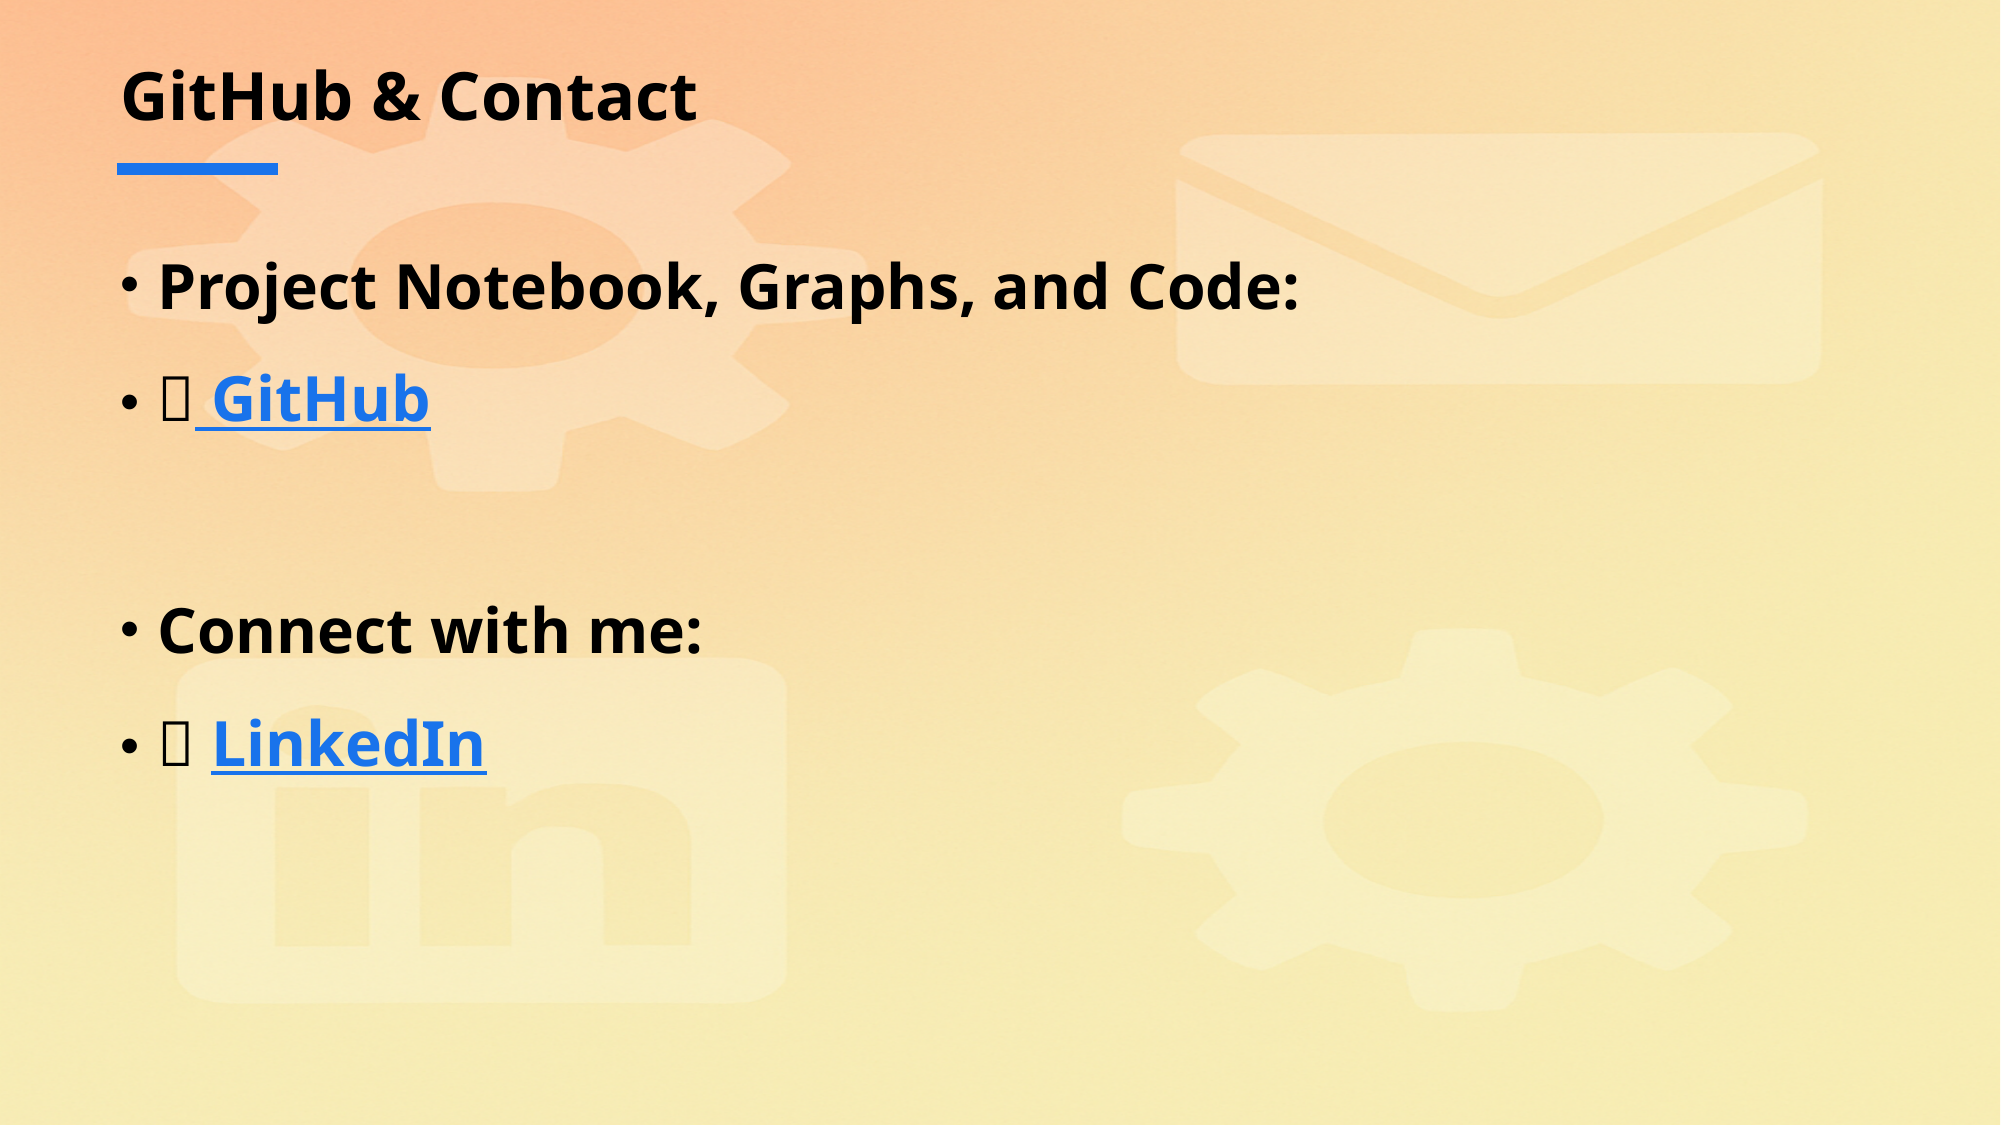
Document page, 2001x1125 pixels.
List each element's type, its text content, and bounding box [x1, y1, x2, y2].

list Project Notebook, Graphs, and Code: 🔗 GitHub​ Connect with me: 🔗 LinkedIn​ [105, 224, 1520, 940]
title GitHub & Contact [105, 46, 804, 224]
picture [0, 0, 2001, 1125]
